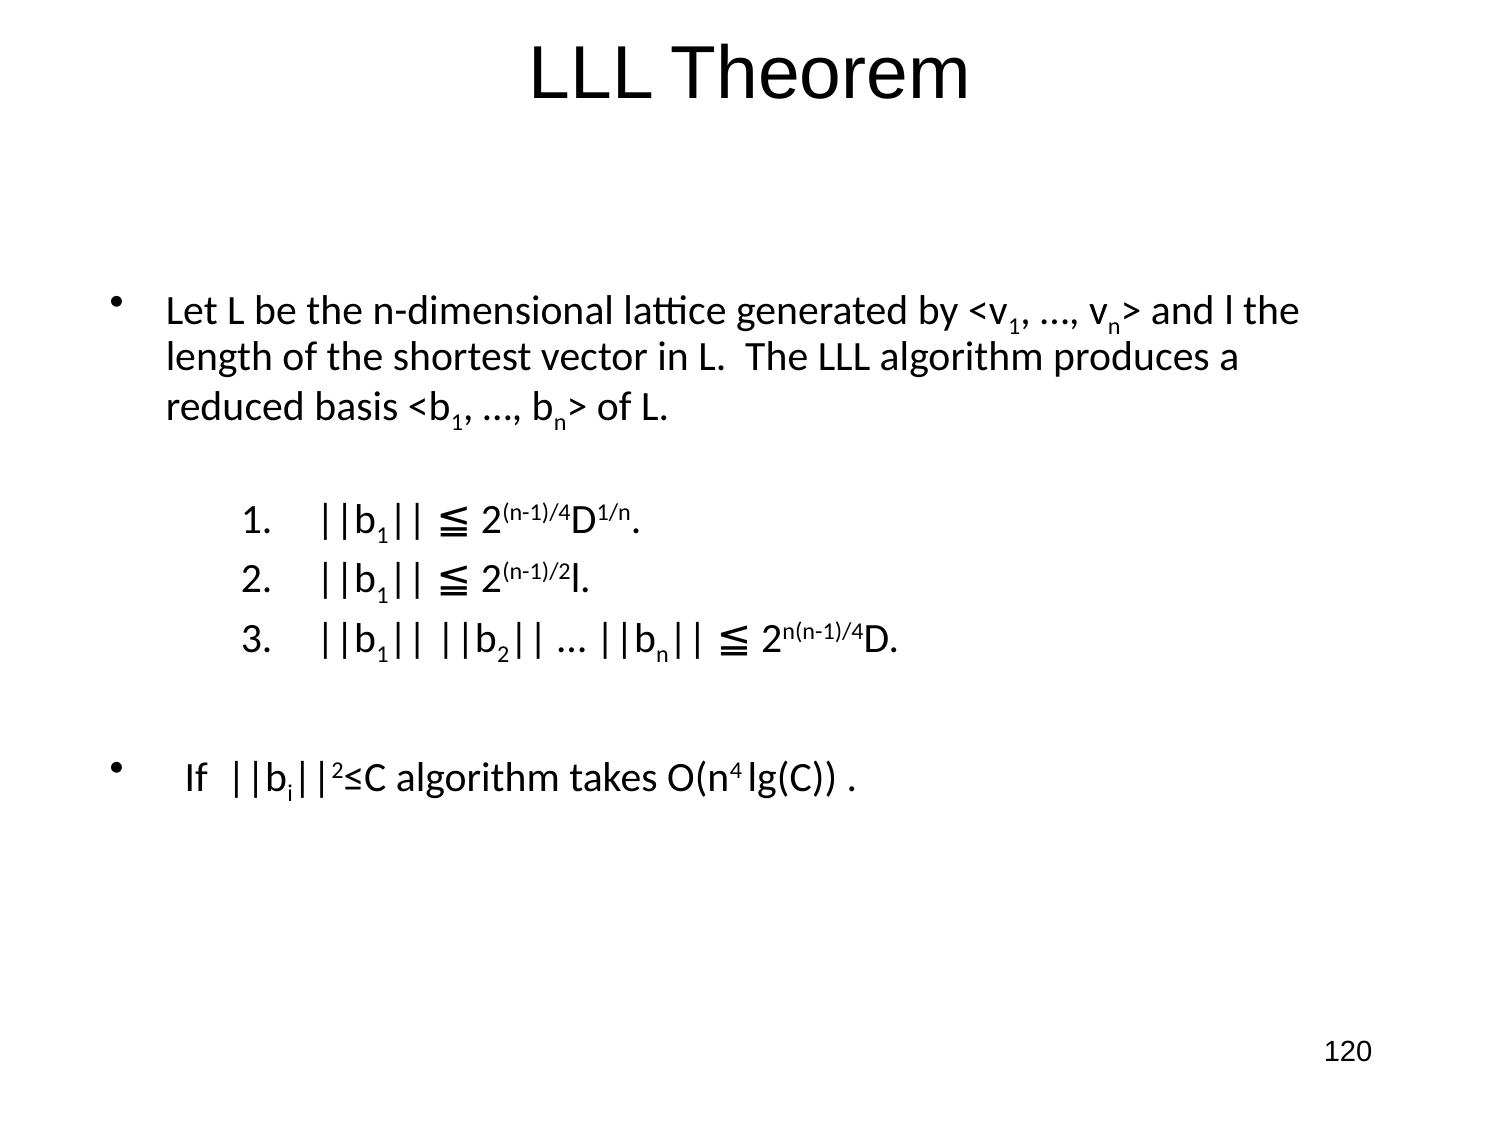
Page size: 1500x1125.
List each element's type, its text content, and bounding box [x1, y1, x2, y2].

list Let L be the n-dimensional lattice generated by <v1, …, vn> and l the length of the shortest vector in L. The LLL algorithm produces a reduced basis <b1, …, bn> of L. ||b1|| ≦ 2(n-1)/4D1/n. ||b1|| ≦ 2(n-1)/2l. ||b1|| ||b2|| … ||bn|| ≦ 2n(n-1)/4D. If ||bi||2≤C algorithm takes O(n4 lg(C)) . [94, 237, 1343, 963]
slide_number 120 [1074, 1024, 1388, 1101]
title LLL Theorem [112, 12, 1388, 126]
